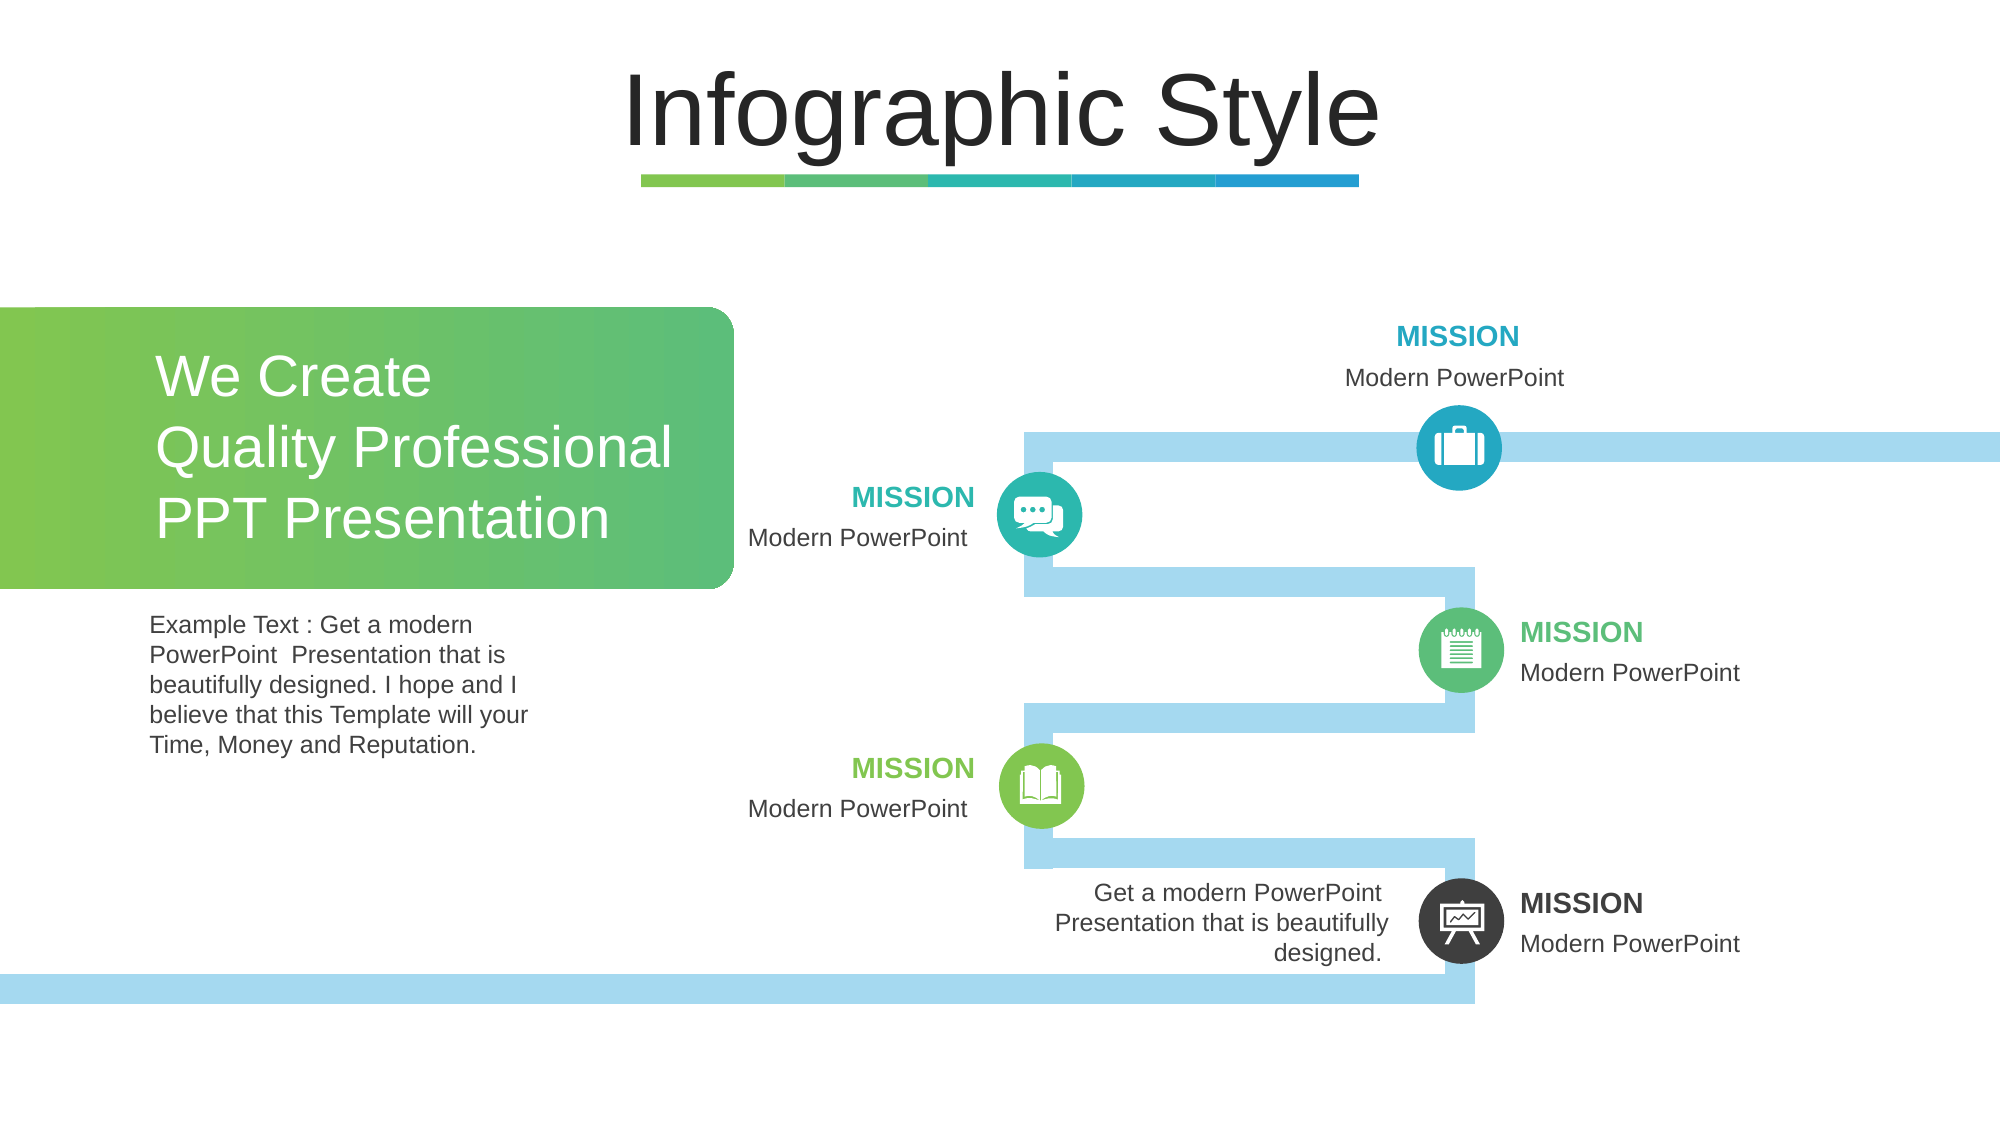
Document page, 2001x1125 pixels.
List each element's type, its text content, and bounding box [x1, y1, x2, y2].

text_box [1444, 691, 1476, 734]
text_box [673, 477, 976, 552]
text_box [1054, 566, 1474, 598]
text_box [1520, 613, 1822, 688]
text_box [1023, 702, 1444, 734]
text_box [1520, 884, 1822, 959]
text_box [1444, 837, 1476, 880]
text_box [1023, 431, 1418, 463]
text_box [1307, 317, 1609, 392]
text_box Get a modern PowerPoint Presentation that is beautifully designed. [1053, 876, 1390, 967]
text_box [149, 345, 704, 551]
text_box [1023, 827, 1054, 870]
text_box [997, 742, 1086, 830]
list Infographic Style [53, 55, 1952, 175]
text_box [1023, 463, 1054, 473]
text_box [673, 749, 976, 824]
text_box [1444, 962, 1476, 1005]
text_box [1054, 837, 1474, 869]
text_box [1433, 424, 1486, 467]
text_box [1444, 566, 1476, 609]
text_box [1013, 495, 1065, 539]
text_box [1023, 734, 1054, 746]
text_box [0, 973, 1444, 1005]
text_box [1415, 404, 1504, 492]
text_box [1023, 556, 1054, 598]
text_box [1501, 431, 2000, 463]
text_box Example Text : Get a modern PowerPoint Presentation that is beautifully designed. I hope and I believe that this Template will your Time, Money and Reputation. [149, 608, 534, 759]
text_box [995, 470, 1084, 559]
text_box [1417, 877, 1506, 965]
text_box [1018, 764, 1063, 805]
text_box [0, 306, 735, 591]
text_box [1417, 606, 1506, 694]
text_box [1439, 898, 1486, 946]
text_box [1440, 626, 1483, 670]
